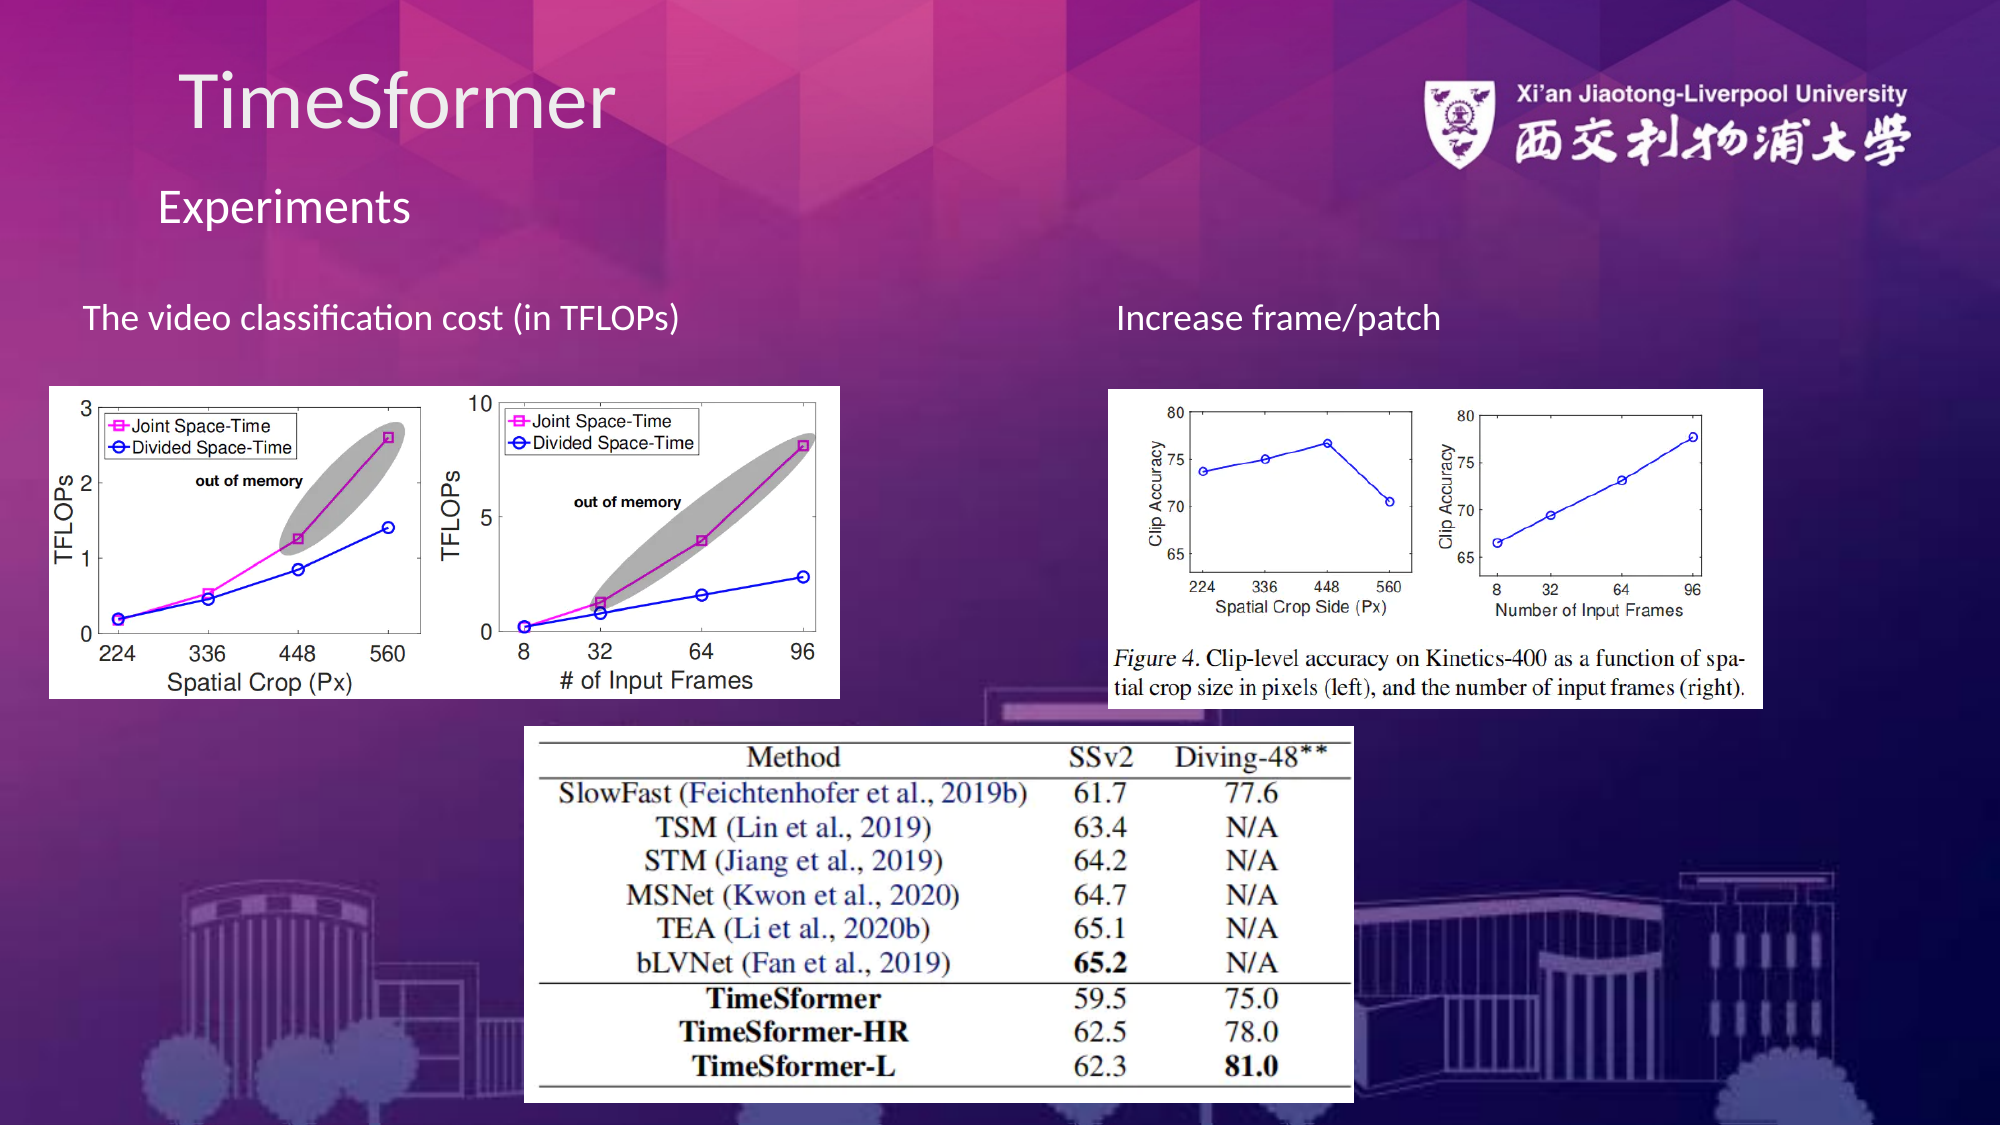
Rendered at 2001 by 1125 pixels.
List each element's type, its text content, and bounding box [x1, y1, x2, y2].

text_box The video classification cost (in TFLOPs) [75, 285, 767, 346]
text_box Increase frame/patch [1108, 285, 1801, 346]
text_box TimeSformer [170, 37, 940, 243]
picture [0, 0, 2000, 1125]
text_box Experiments [75, 165, 536, 241]
